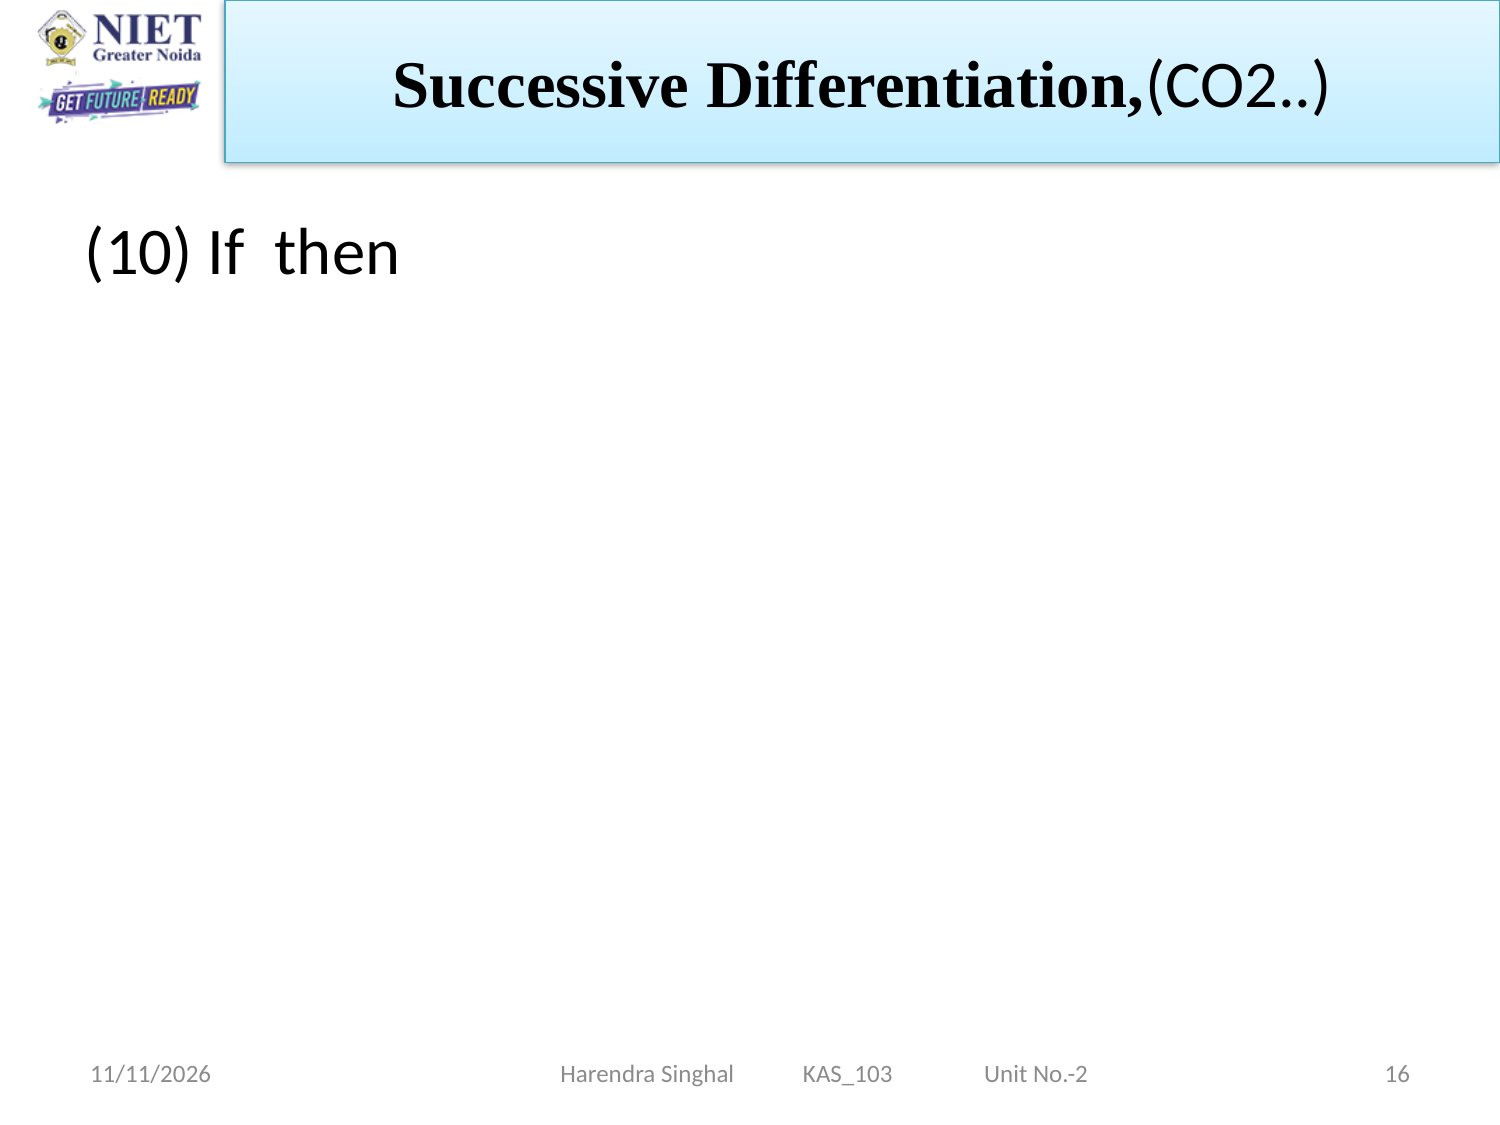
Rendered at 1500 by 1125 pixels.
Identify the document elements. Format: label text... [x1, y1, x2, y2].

footer Harendra Singhal KAS_103 Unit No.-2 [412, 1042, 1074, 1103]
picture [0, 0, 238, 135]
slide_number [75, 1042, 412, 1103]
text_box Successive Differentiation,(CO2..) [224, 0, 1500, 163]
slide_number 16 [1074, 1042, 1425, 1103]
